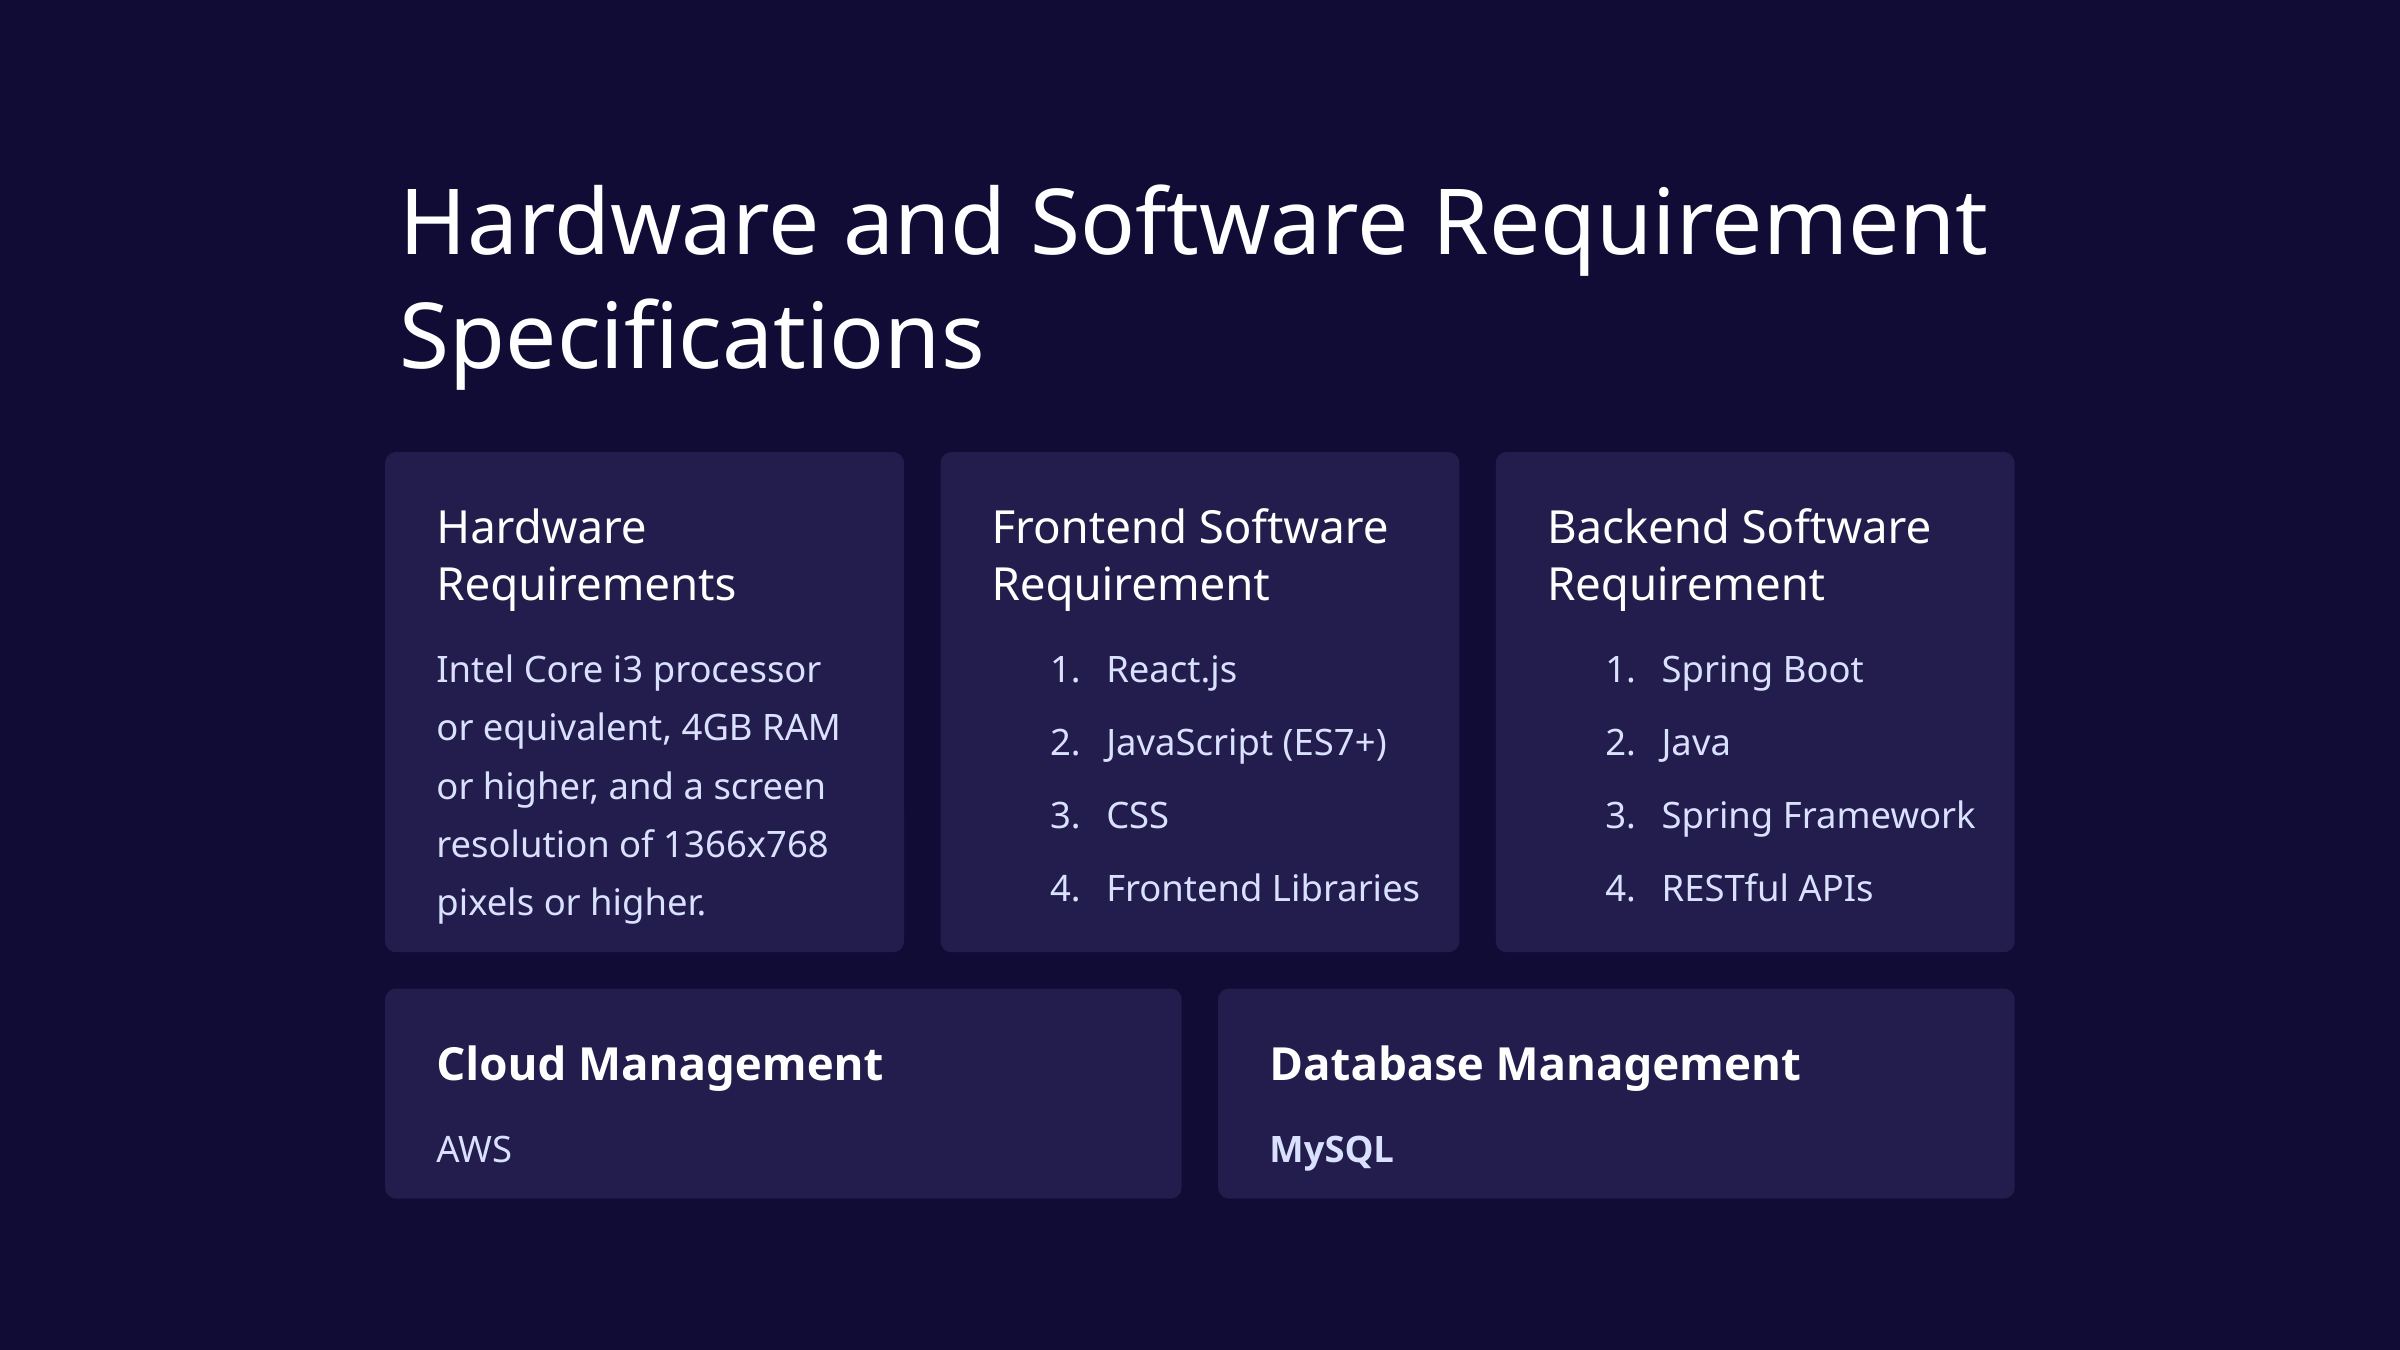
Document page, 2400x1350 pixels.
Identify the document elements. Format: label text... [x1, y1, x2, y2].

text_box [0, 0, 2400, 1350]
text_box [1495, 452, 2015, 953]
text_box JavaScript (ES7+) [1035, 697, 1423, 756]
text_box Frontend Libraries [1035, 842, 1423, 902]
text_box Cloud Management [421, 1025, 878, 1082]
text_box MySQL [1254, 1103, 1979, 1163]
text_box Hardware and Software Requirement Specifications [385, 151, 2015, 380]
text_box RESTful APIs [1590, 842, 1979, 902]
text_box [385, 452, 905, 953]
text_box Backend Software Requirement [1532, 488, 1979, 603]
text_box Hardware Requirements [421, 488, 868, 603]
text_box Spring Framework [1590, 770, 1979, 829]
text_box [1218, 988, 2015, 1199]
text_box Java [1590, 697, 1979, 756]
text_box React.js [1035, 624, 1423, 683]
text_box Spring Boot [1590, 624, 1979, 683]
text_box Frontend Software Requirement [976, 488, 1423, 603]
text_box Intel Core i3 processor or equivalent, 4GB RAM or higher, and a screen resolution of 1366x768 pixels or higher. [421, 624, 868, 916]
text_box Database Management [1254, 1025, 1737, 1082]
text_box [385, 988, 1182, 1199]
text_box CSS [1035, 770, 1423, 829]
text_box [940, 452, 1460, 953]
text_box AWS [421, 1103, 1146, 1163]
